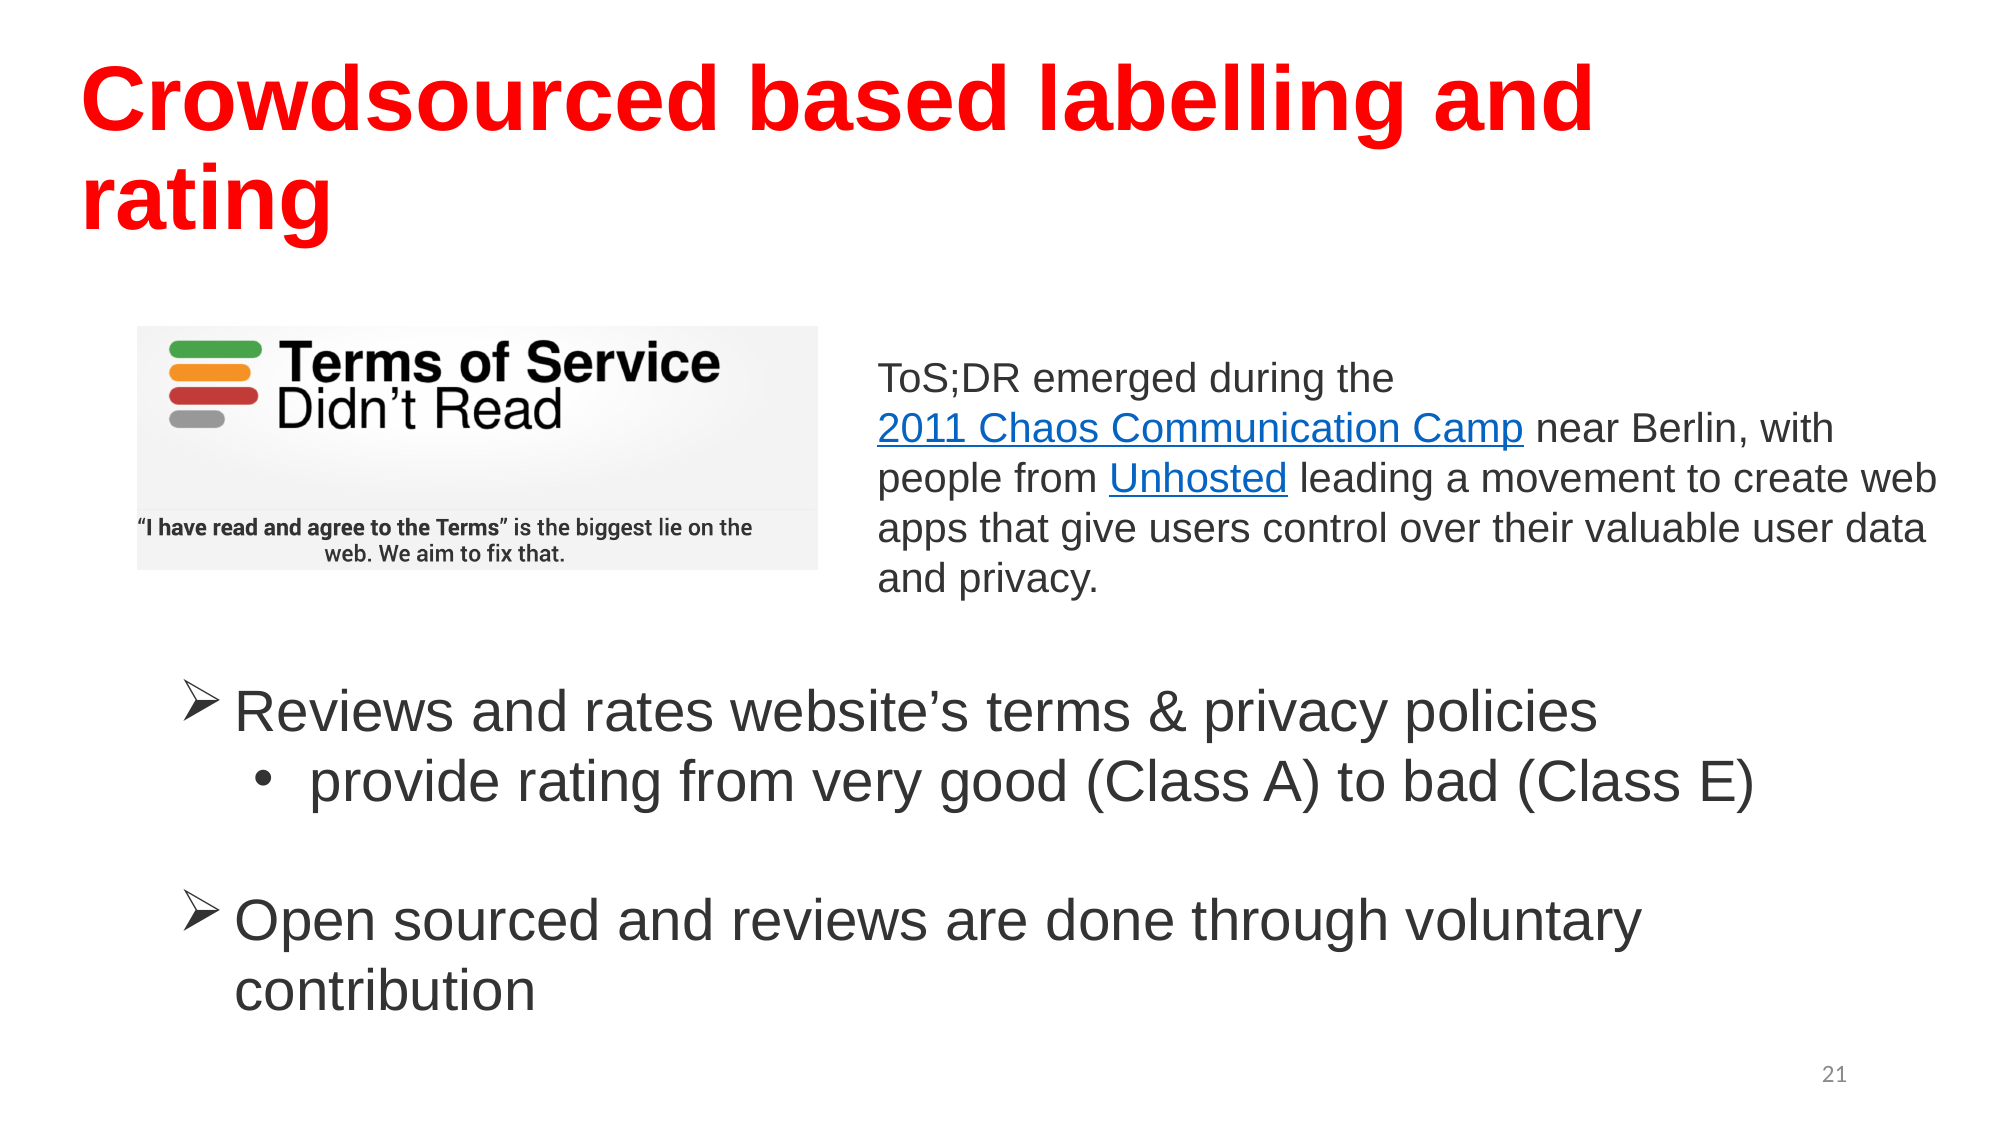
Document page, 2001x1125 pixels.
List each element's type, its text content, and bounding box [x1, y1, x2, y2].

text_box Reviews and rates website’s terms & privacy policies provide rating from very good (Class A) to bad (Class E) Open sourced and reviews are done through voluntary contribution [163, 665, 1927, 1030]
picture [137, 326, 818, 570]
slide_number 21 [1412, 1042, 1863, 1103]
title Crowdsourced based labelling and rating [65, 41, 1791, 260]
text_box ToS;DR emerged during the 2011 Chaos Communication Camp near Berlin, with people from Unhosted leading a movement to create web apps that give users control over their valuable user data and privacy. [862, 343, 1958, 609]
